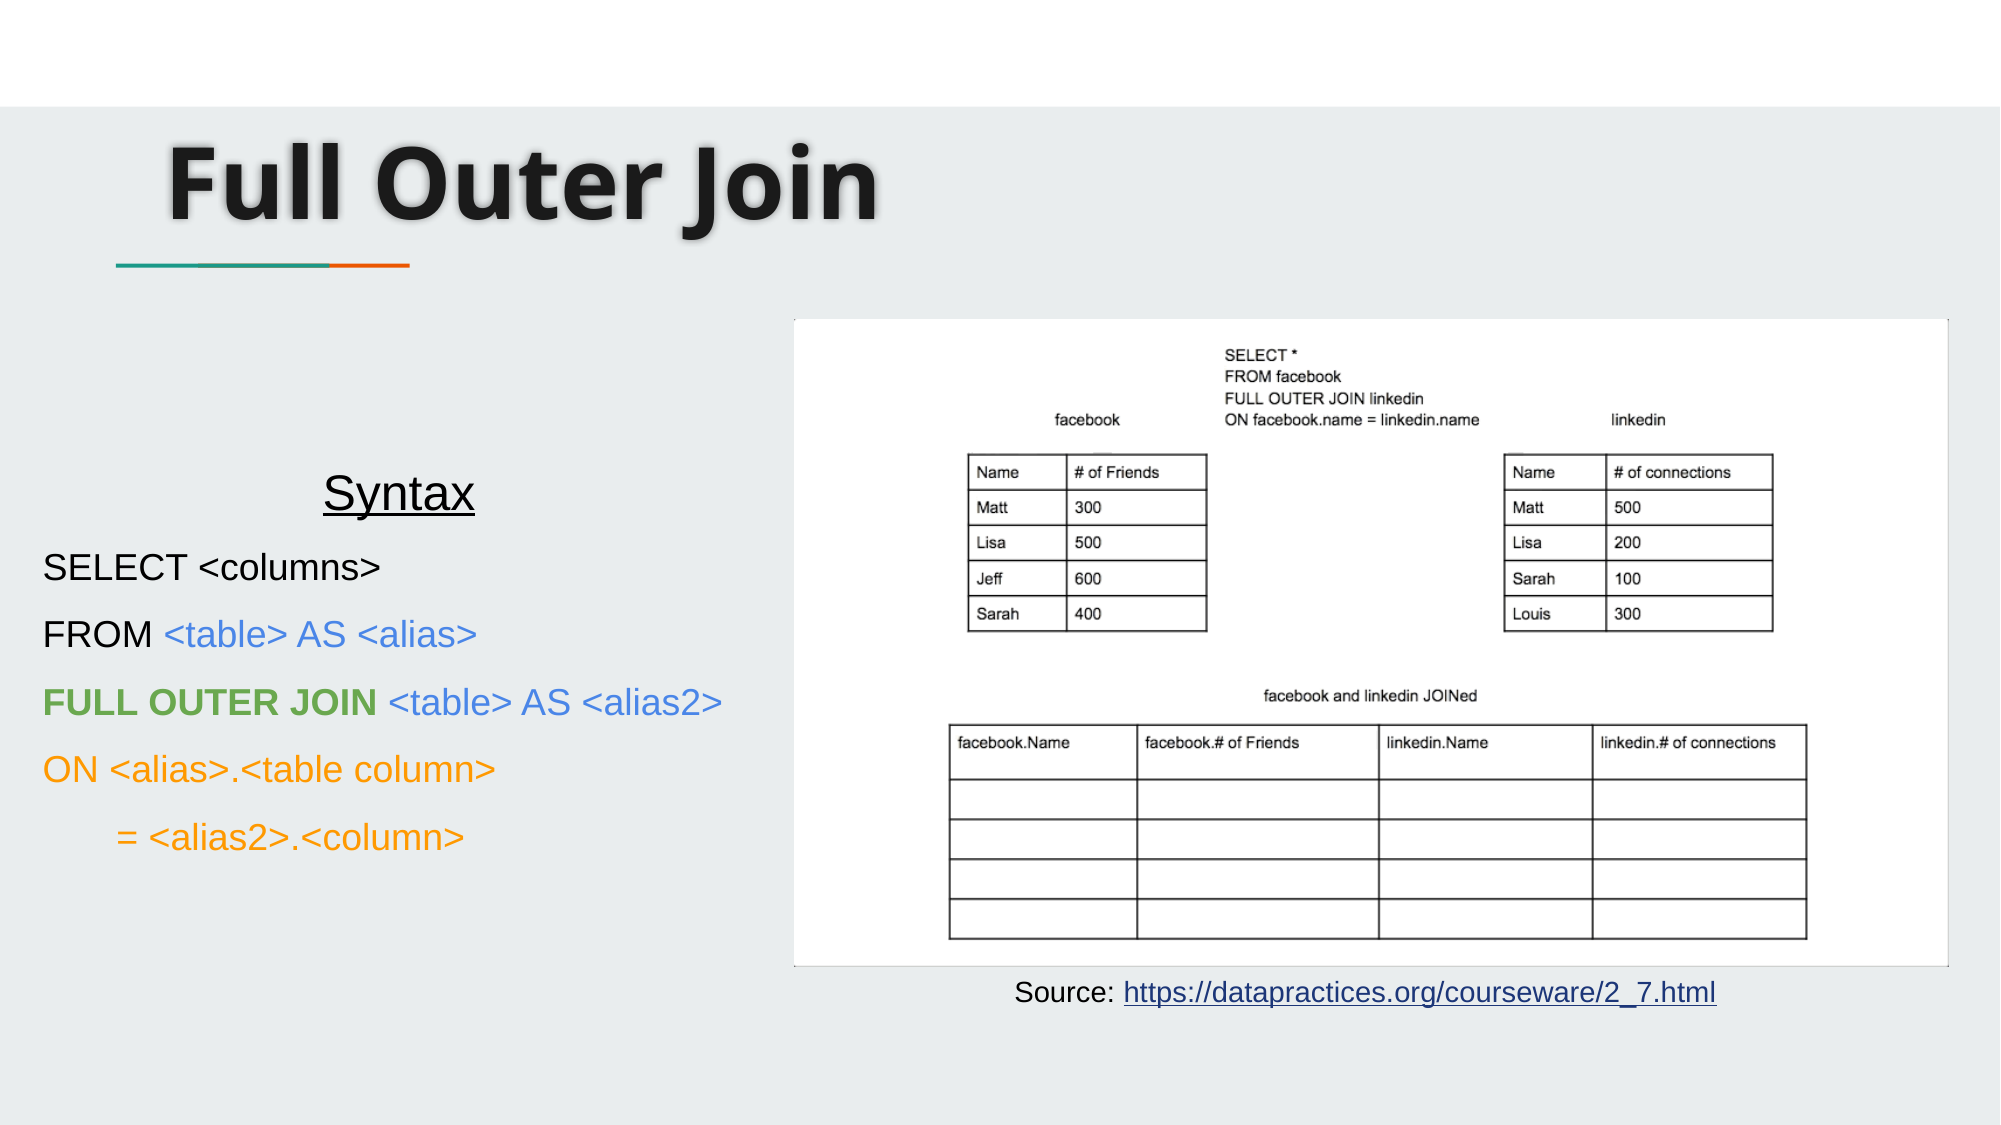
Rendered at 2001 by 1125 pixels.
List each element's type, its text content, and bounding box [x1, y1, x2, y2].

title Full Outer Join [149, 99, 1849, 260]
text_box Syntax SELECT <columns> FROM <table> AS <alias> FULL OUTER JOIN <table> AS <alias2> ON <alias>.<table column> = <alias2>.<column> [27, 415, 789, 908]
picture [794, 319, 1949, 967]
text_box Source: https://datapractices.org/courseware/2_7.html [999, 974, 1733, 1017]
